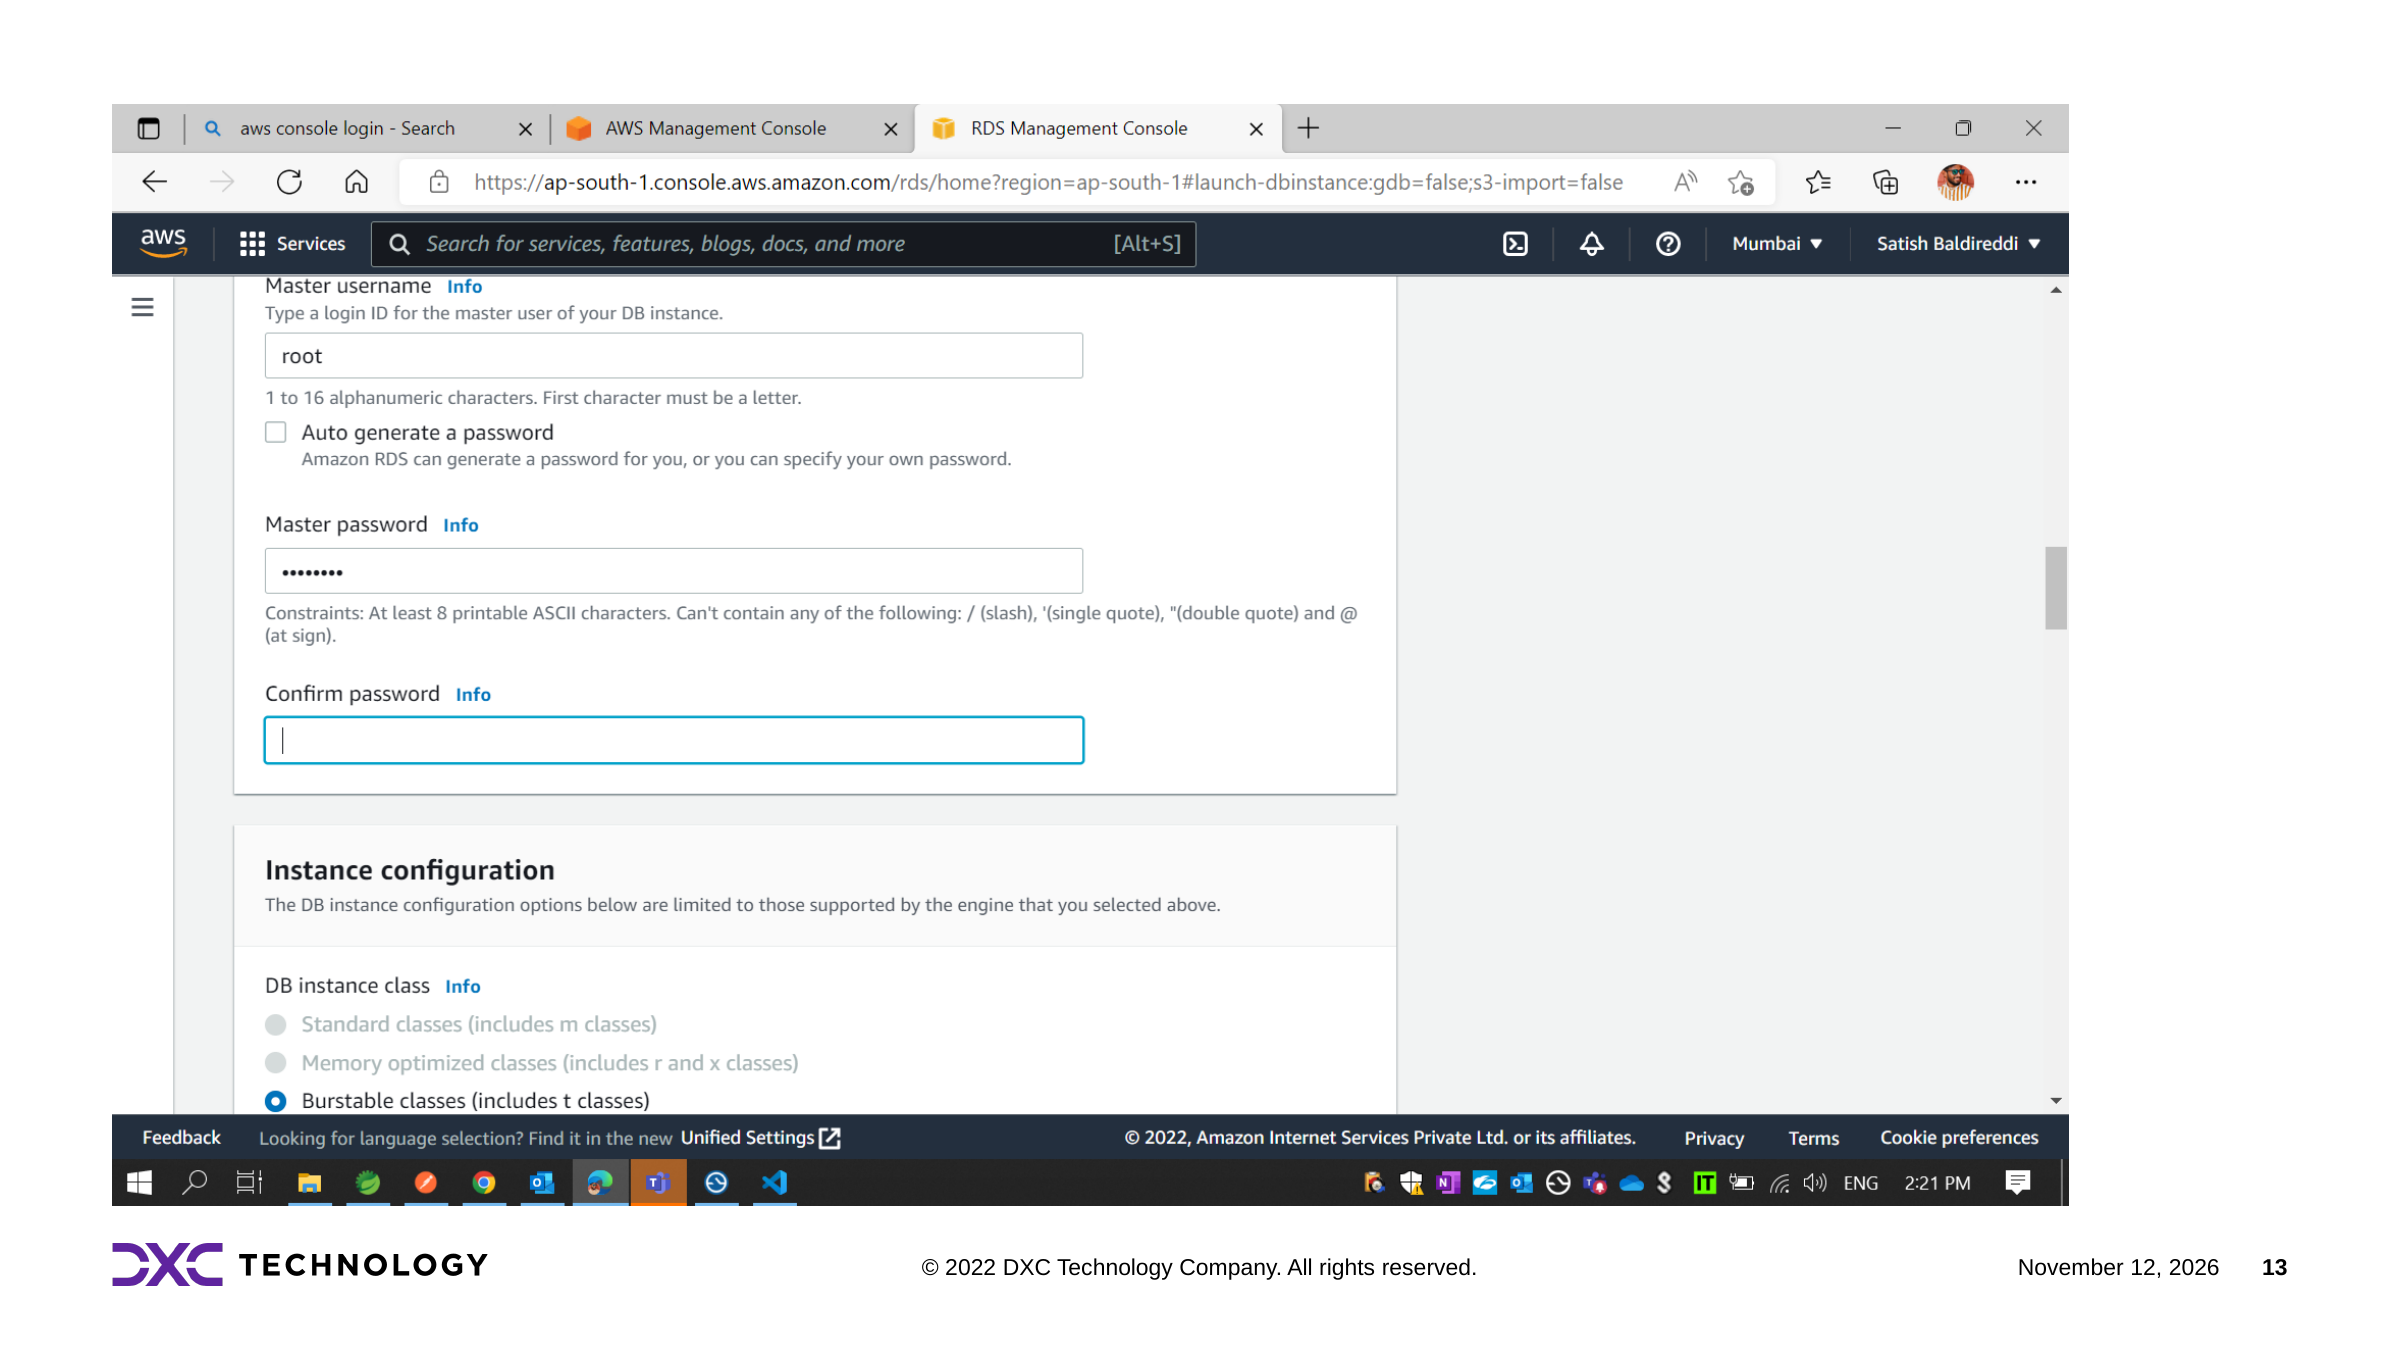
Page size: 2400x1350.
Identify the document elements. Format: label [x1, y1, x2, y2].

picture [112, 104, 2069, 1206]
picture [112, 1243, 488, 1286]
